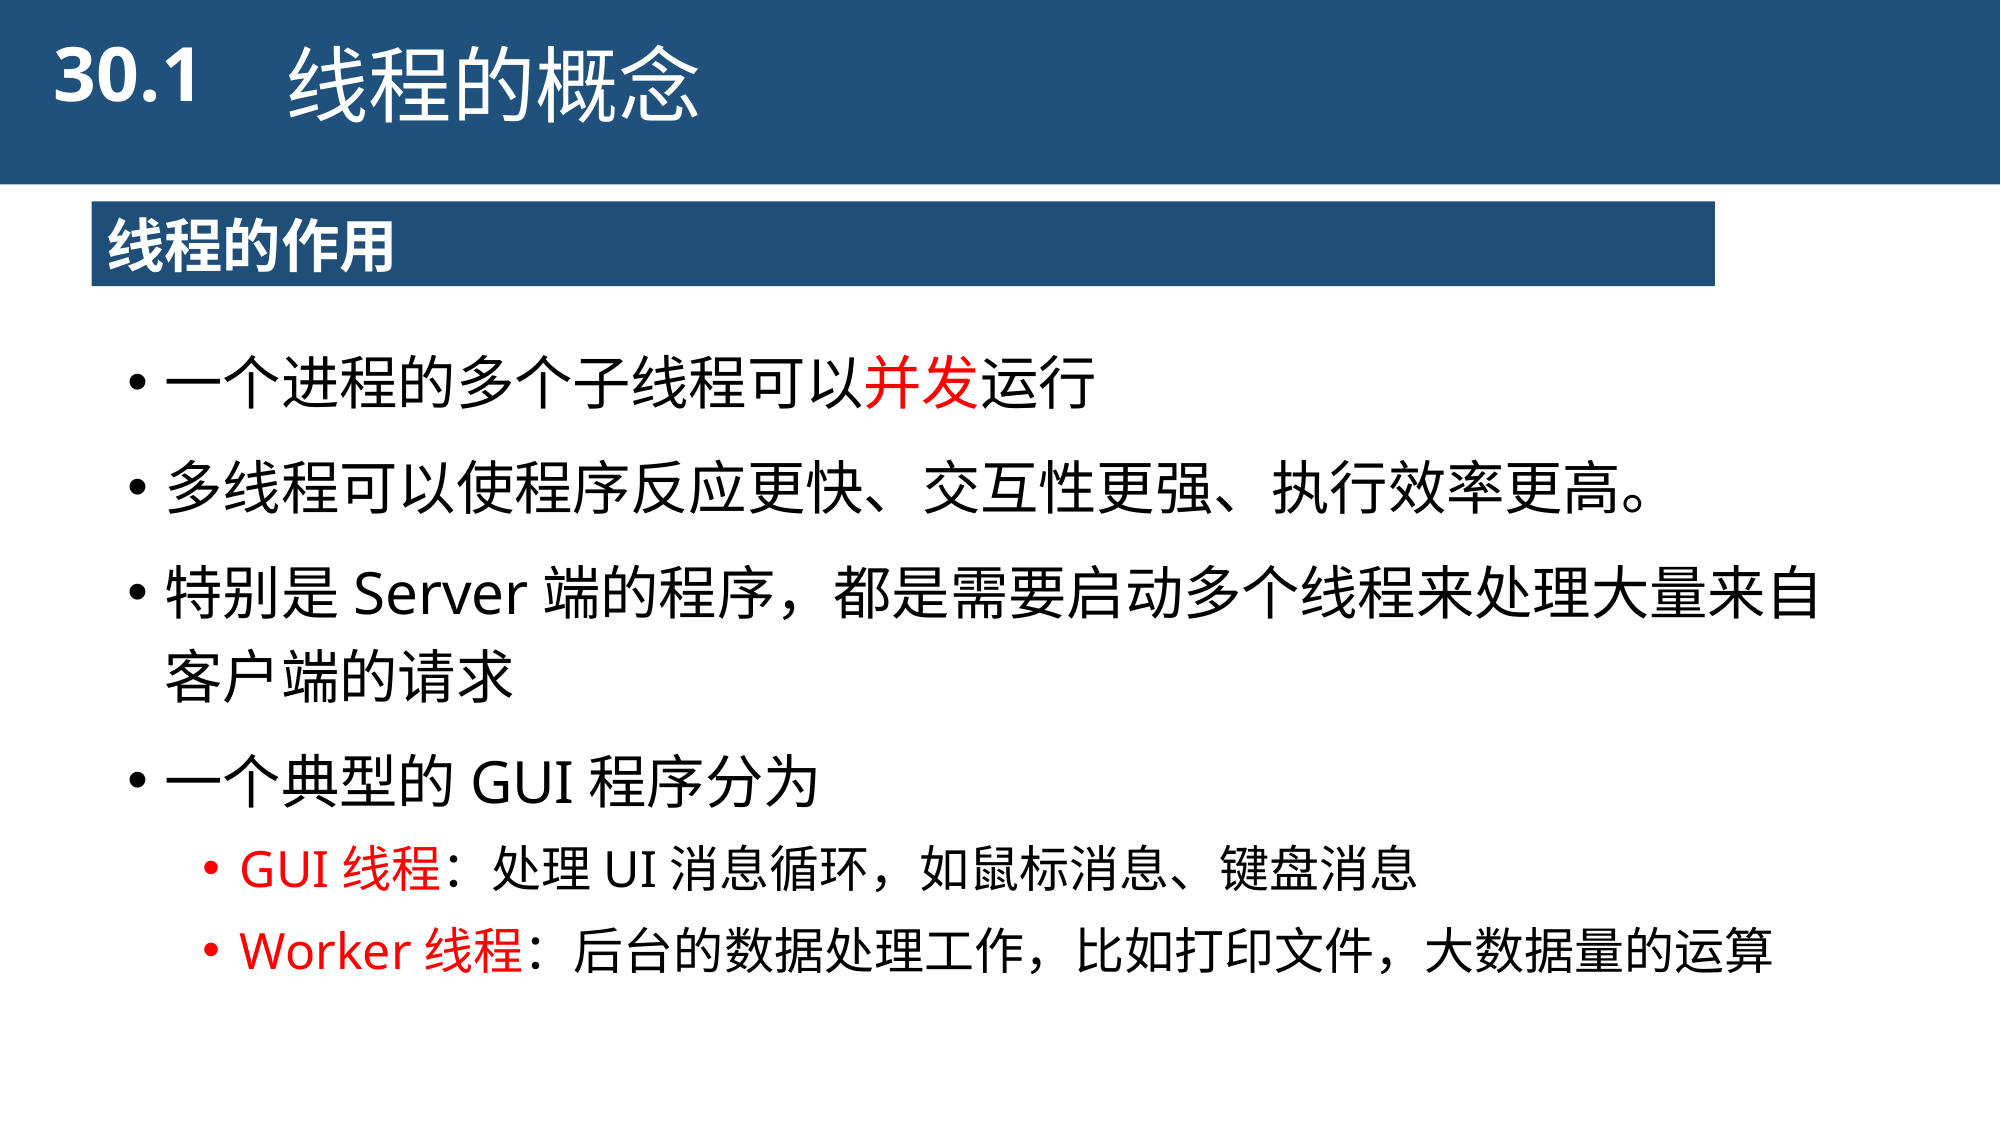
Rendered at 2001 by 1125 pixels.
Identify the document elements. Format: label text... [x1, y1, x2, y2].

text_box 线程的作用 [91, 201, 1715, 287]
list 线程的概念 [270, 36, 1484, 119]
text_box 一个进程的多个子线程可以并发运行 多线程可以使程序反应更快、交互性更强、执行效率更高。 特别是Server端的程序，都是需要启动多个线程来处理大量来自客户端的请求 一个典型的GUI程序分为 GUI线程：处理UI消息循环，如鼠标消息、键盘消息 Worker线程：后台的数据处理工作，比如打印文件，大数据量的运算 [112, 324, 1846, 1000]
list 30.1 [38, 28, 244, 166]
